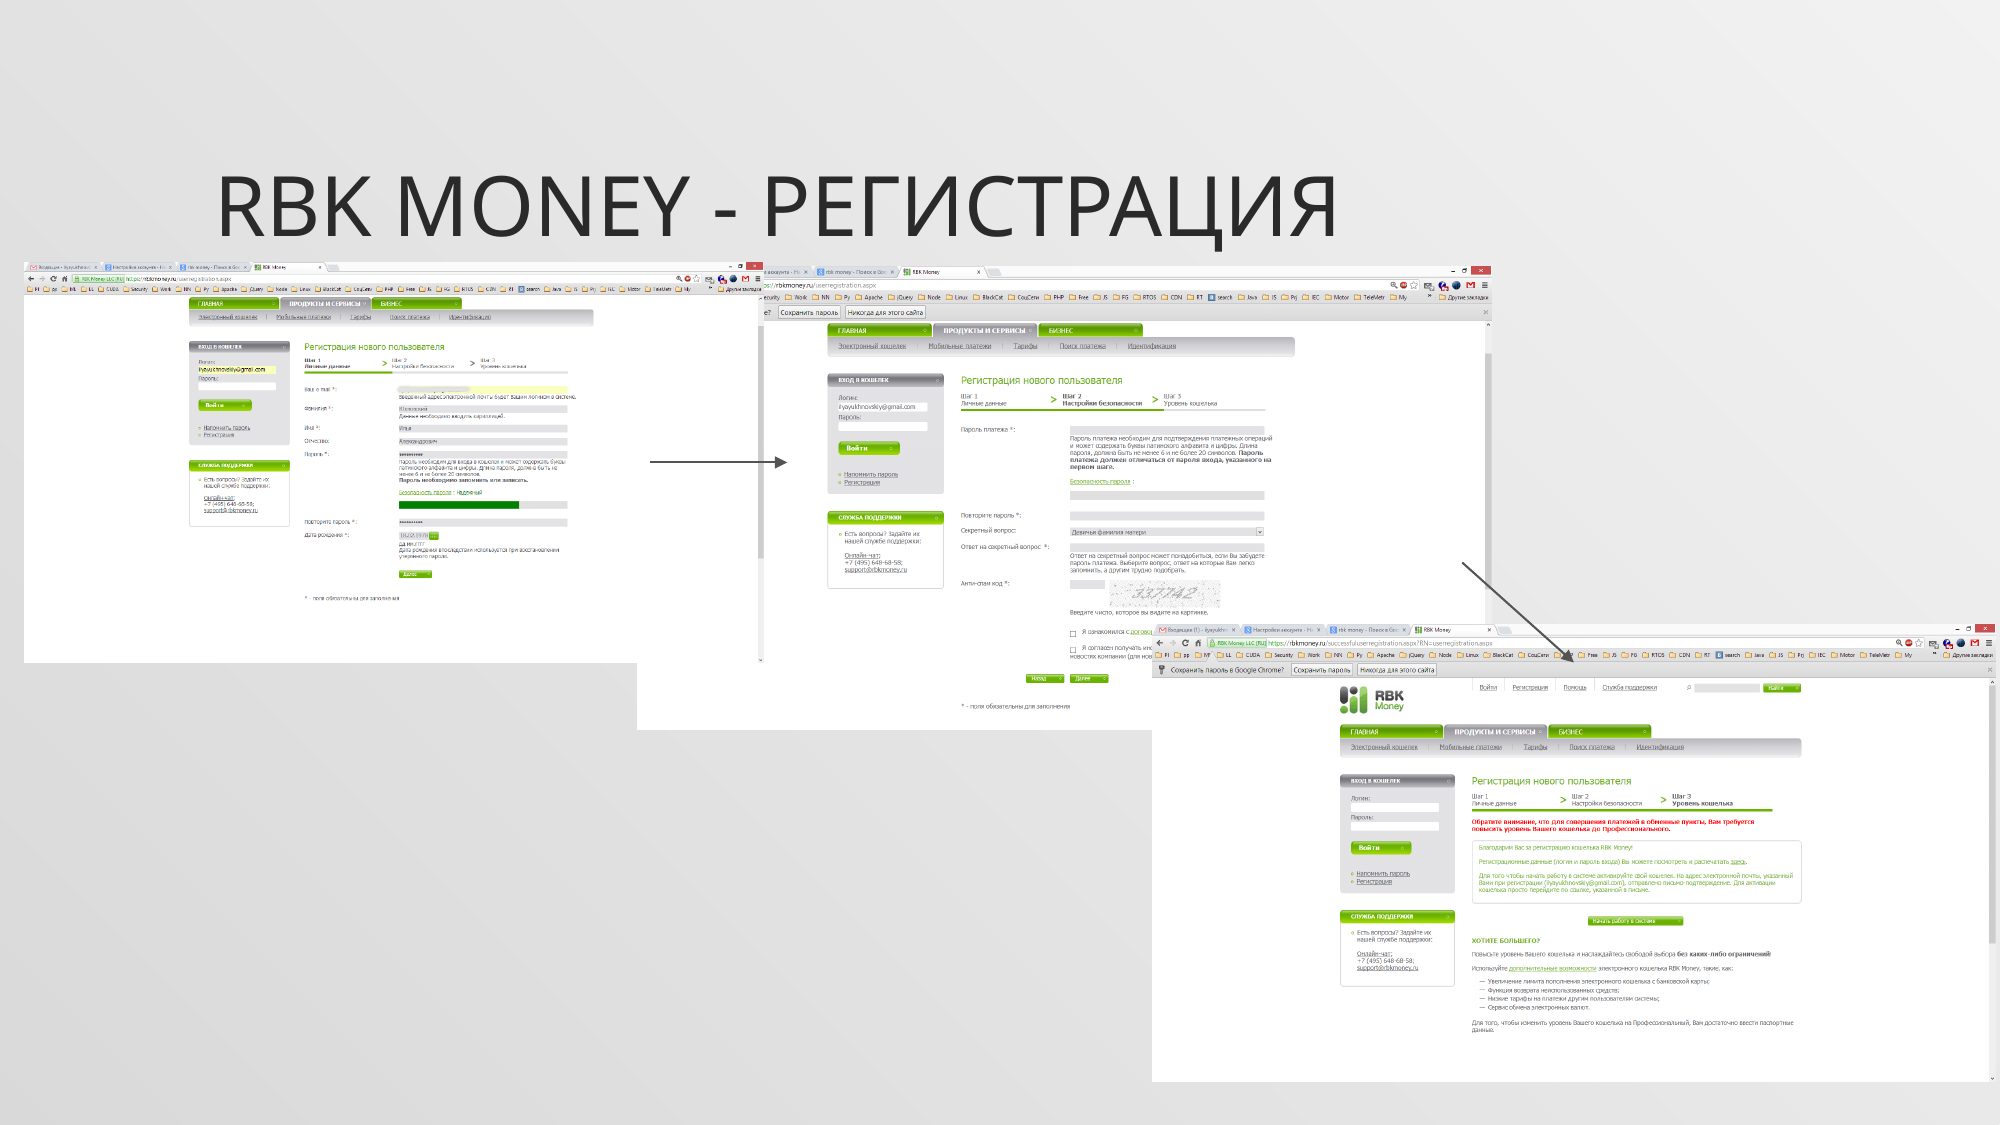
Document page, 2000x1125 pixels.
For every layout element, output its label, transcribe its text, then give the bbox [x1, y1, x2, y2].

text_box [1462, 562, 1574, 663]
title RBK MONEY - регистрация [199, 45, 1800, 263]
picture [24, 262, 1996, 1082]
